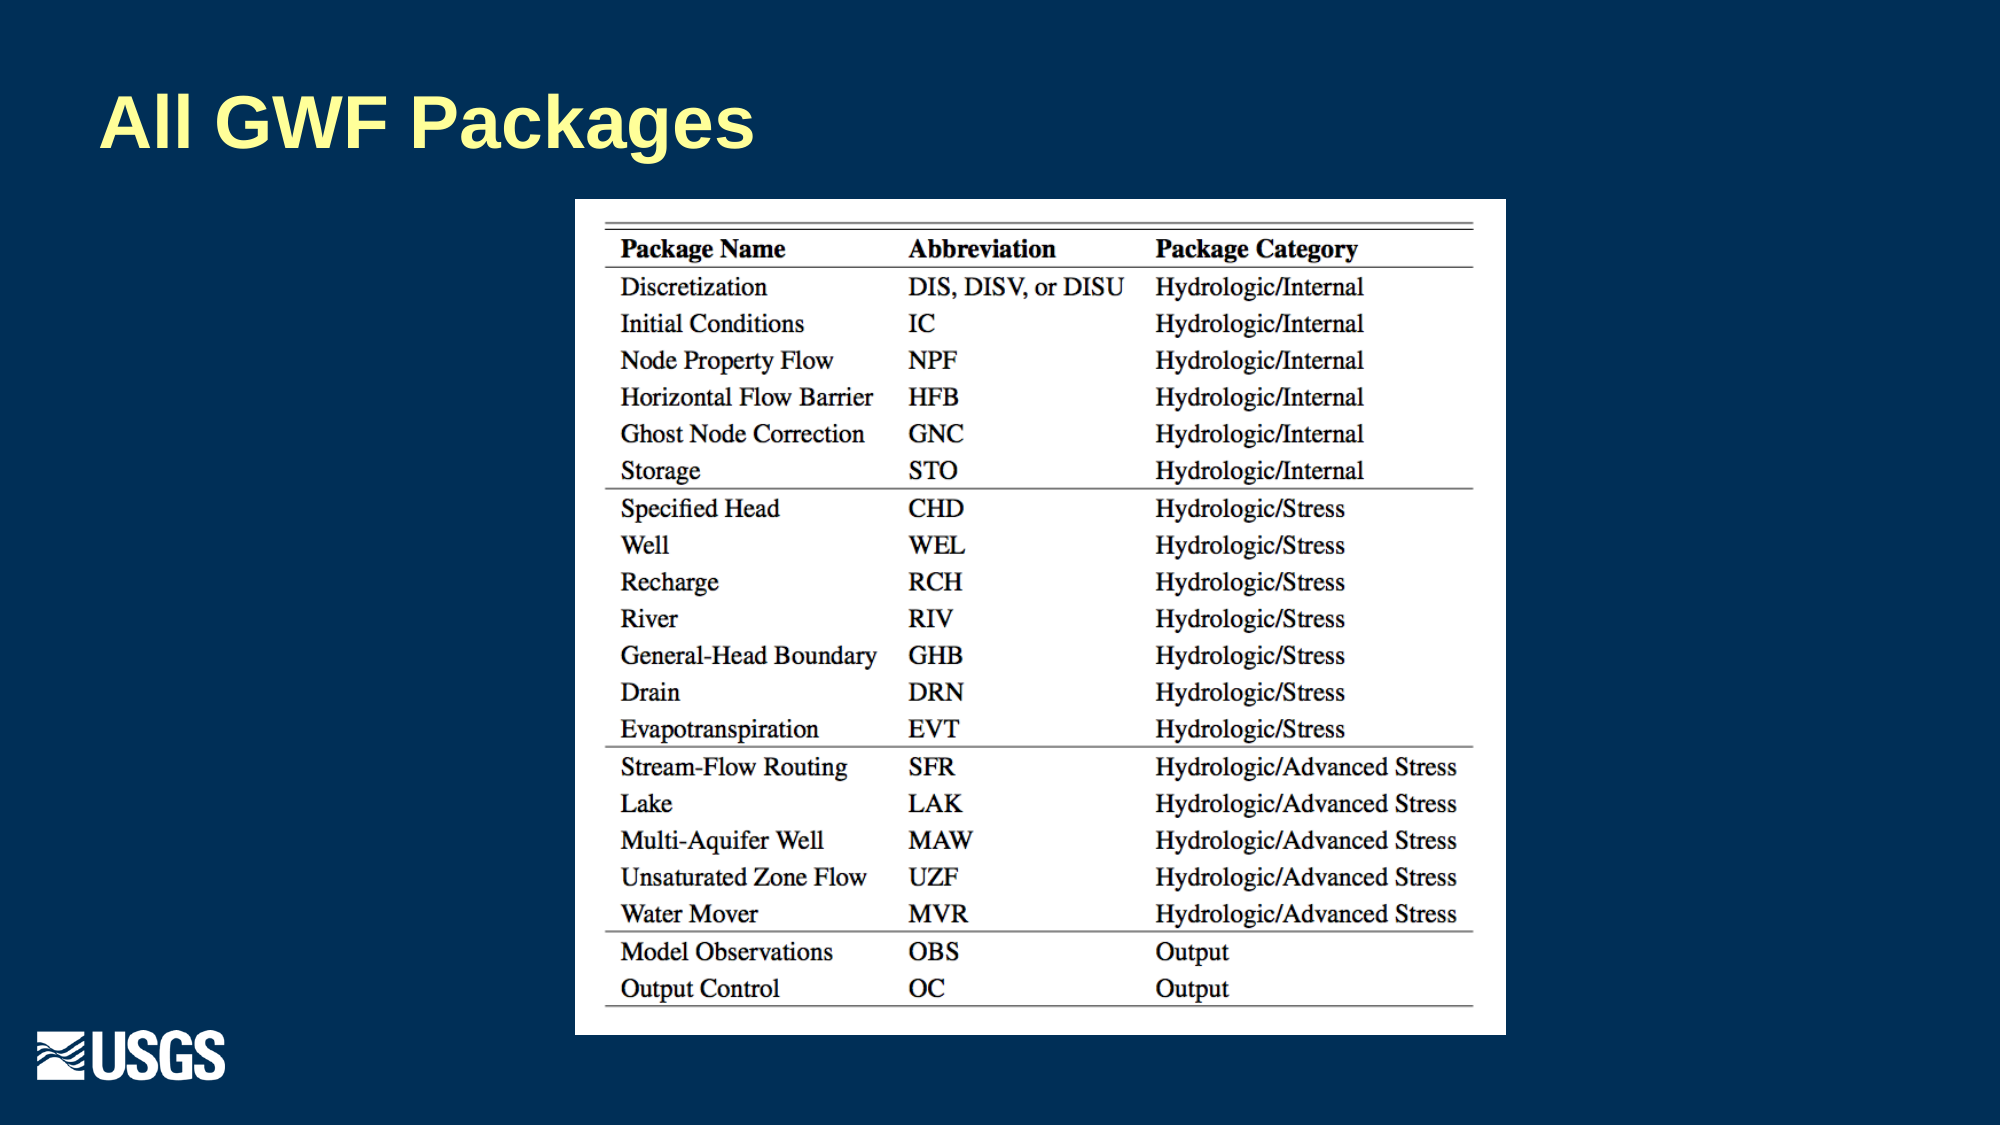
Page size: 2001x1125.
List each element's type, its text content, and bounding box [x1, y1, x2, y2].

picture [574, 199, 1506, 1035]
title All GWF Packages [83, 24, 1900, 213]
